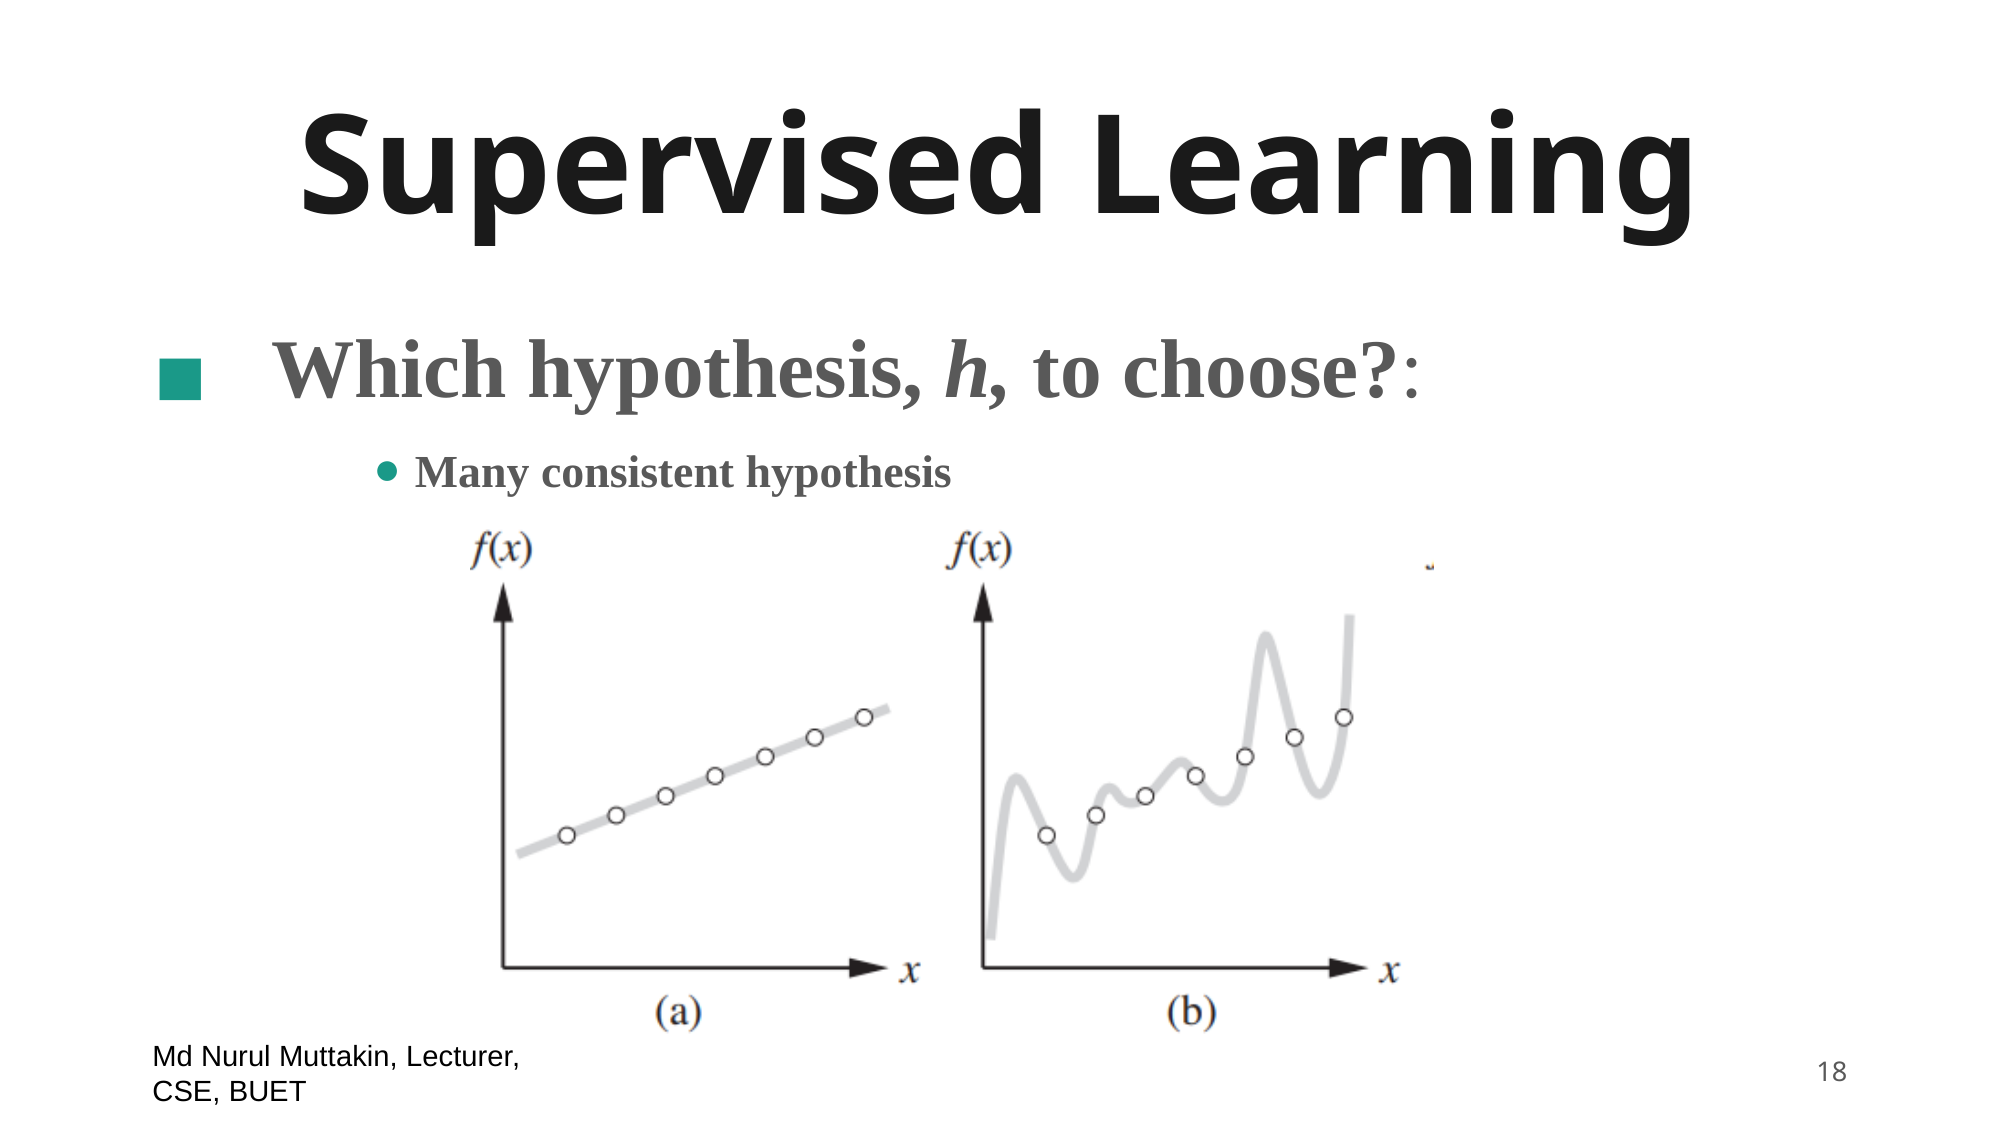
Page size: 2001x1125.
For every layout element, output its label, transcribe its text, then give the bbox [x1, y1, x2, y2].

title Supervised Learning [137, 59, 1863, 278]
slide_number ‹#› [1412, 1042, 1863, 1103]
list Which hypothesis, h, to choose?: Many consistent hypothesis [137, 299, 1897, 998]
picture [470, 509, 1434, 1043]
slide_number Md Nurul Muttakin, Lecturer, CSE, BUET [137, 1042, 588, 1103]
